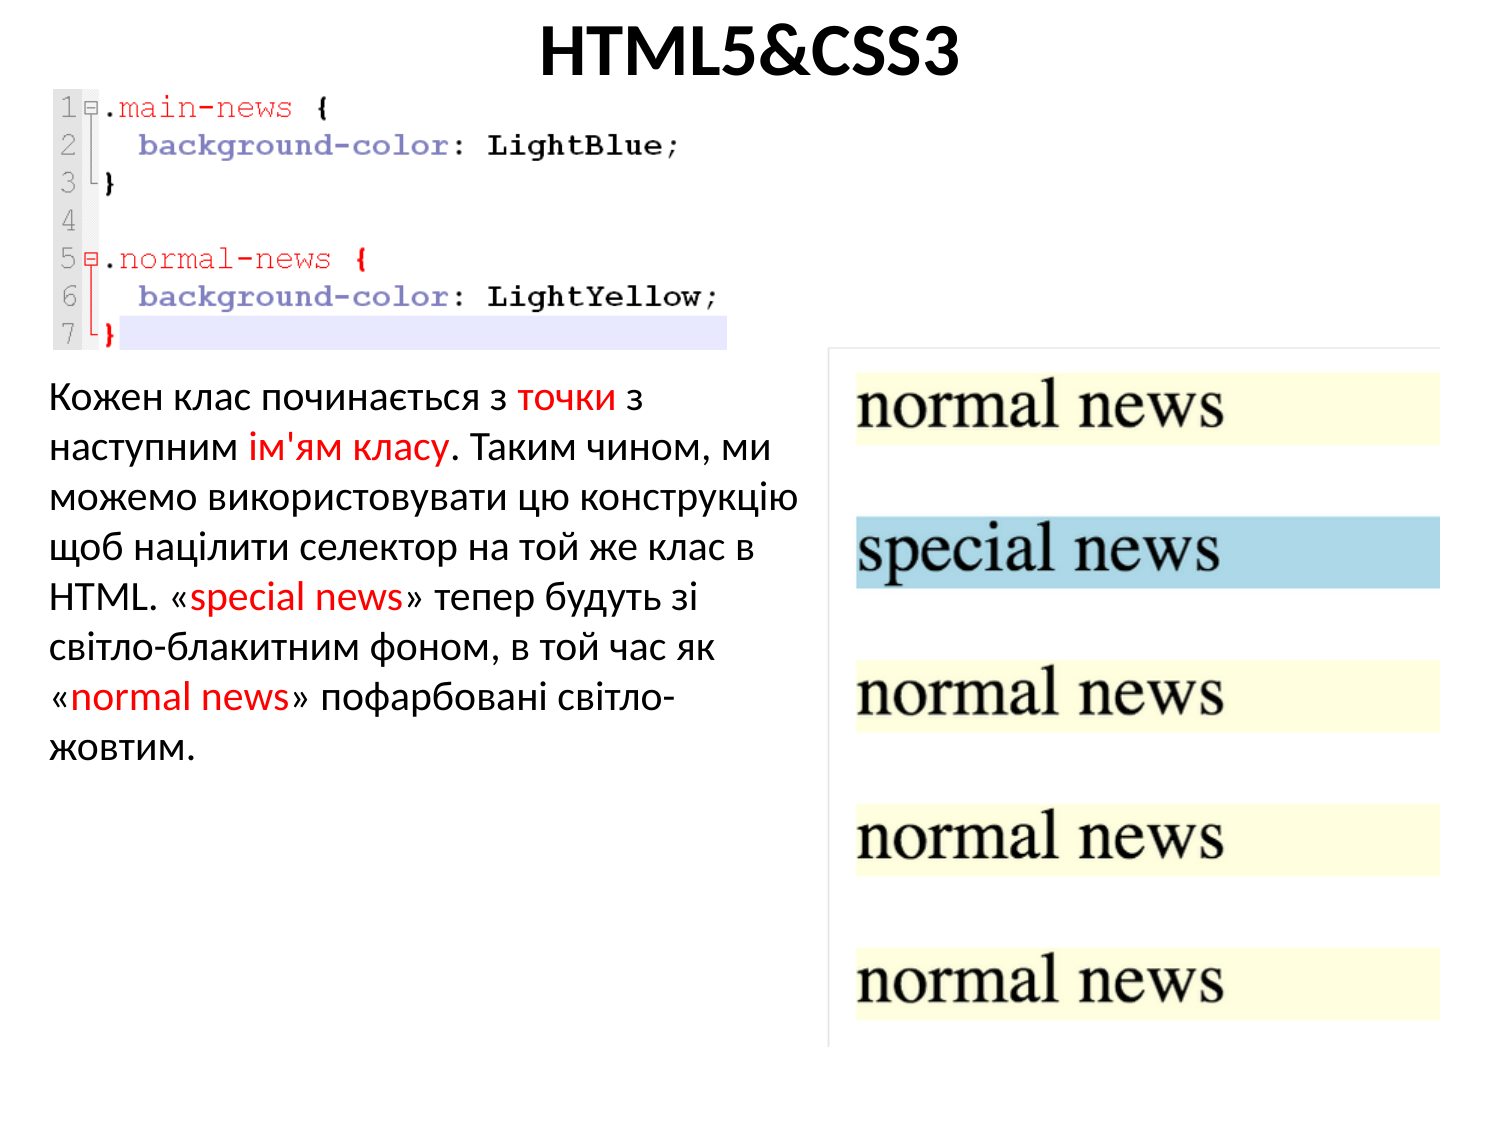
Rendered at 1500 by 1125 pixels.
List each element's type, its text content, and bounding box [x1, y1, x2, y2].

title HTML5&CSS3 [0, 0, 1500, 90]
picture [822, 343, 1440, 1047]
picture [52, 89, 727, 350]
text_box Кожен клас починається з точки з наступним ім'ям класу. Таким чином, ми можемо використовувати цю конструкцію щоб націлити селектор на той же клас в HTML. «special news» тепер будуть зі світло-блакитним фоном, в той час як «normal news» пофарбовані світло-жовтим. [34, 361, 816, 777]
